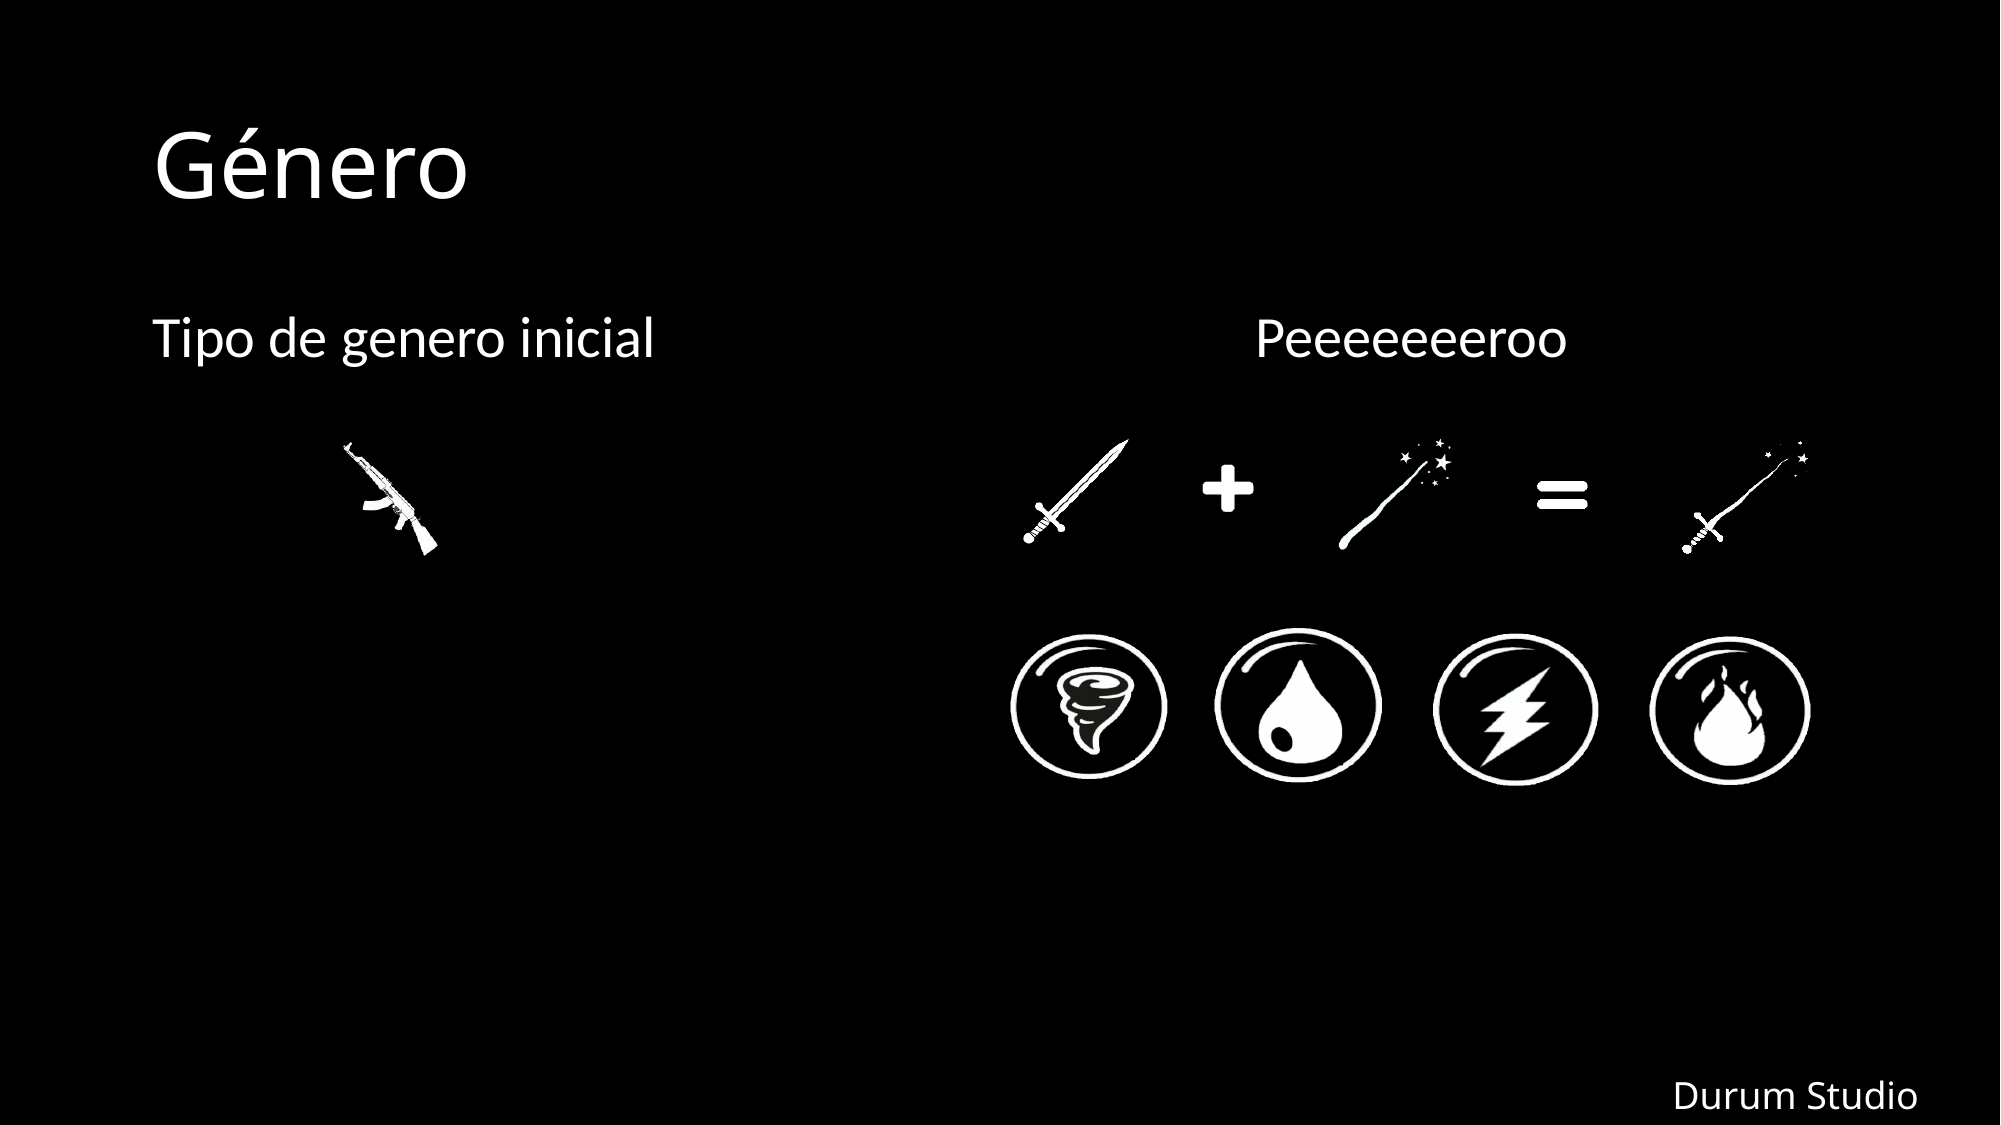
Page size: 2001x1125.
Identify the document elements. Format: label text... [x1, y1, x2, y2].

picture [1326, 428, 1461, 560]
title Género [137, 59, 1863, 278]
picture [1428, 629, 1608, 790]
picture [1527, 473, 1600, 519]
picture [1640, 631, 1820, 789]
list Tipo de genero inicial Peeeeeeeroo [137, 299, 1863, 1014]
picture [1663, 428, 1820, 564]
picture [321, 423, 462, 575]
text_box Durum Studio [1657, 1064, 2000, 1125]
picture [999, 631, 1171, 783]
picture [1008, 424, 1139, 551]
picture [1199, 461, 1255, 514]
picture [1208, 626, 1388, 783]
